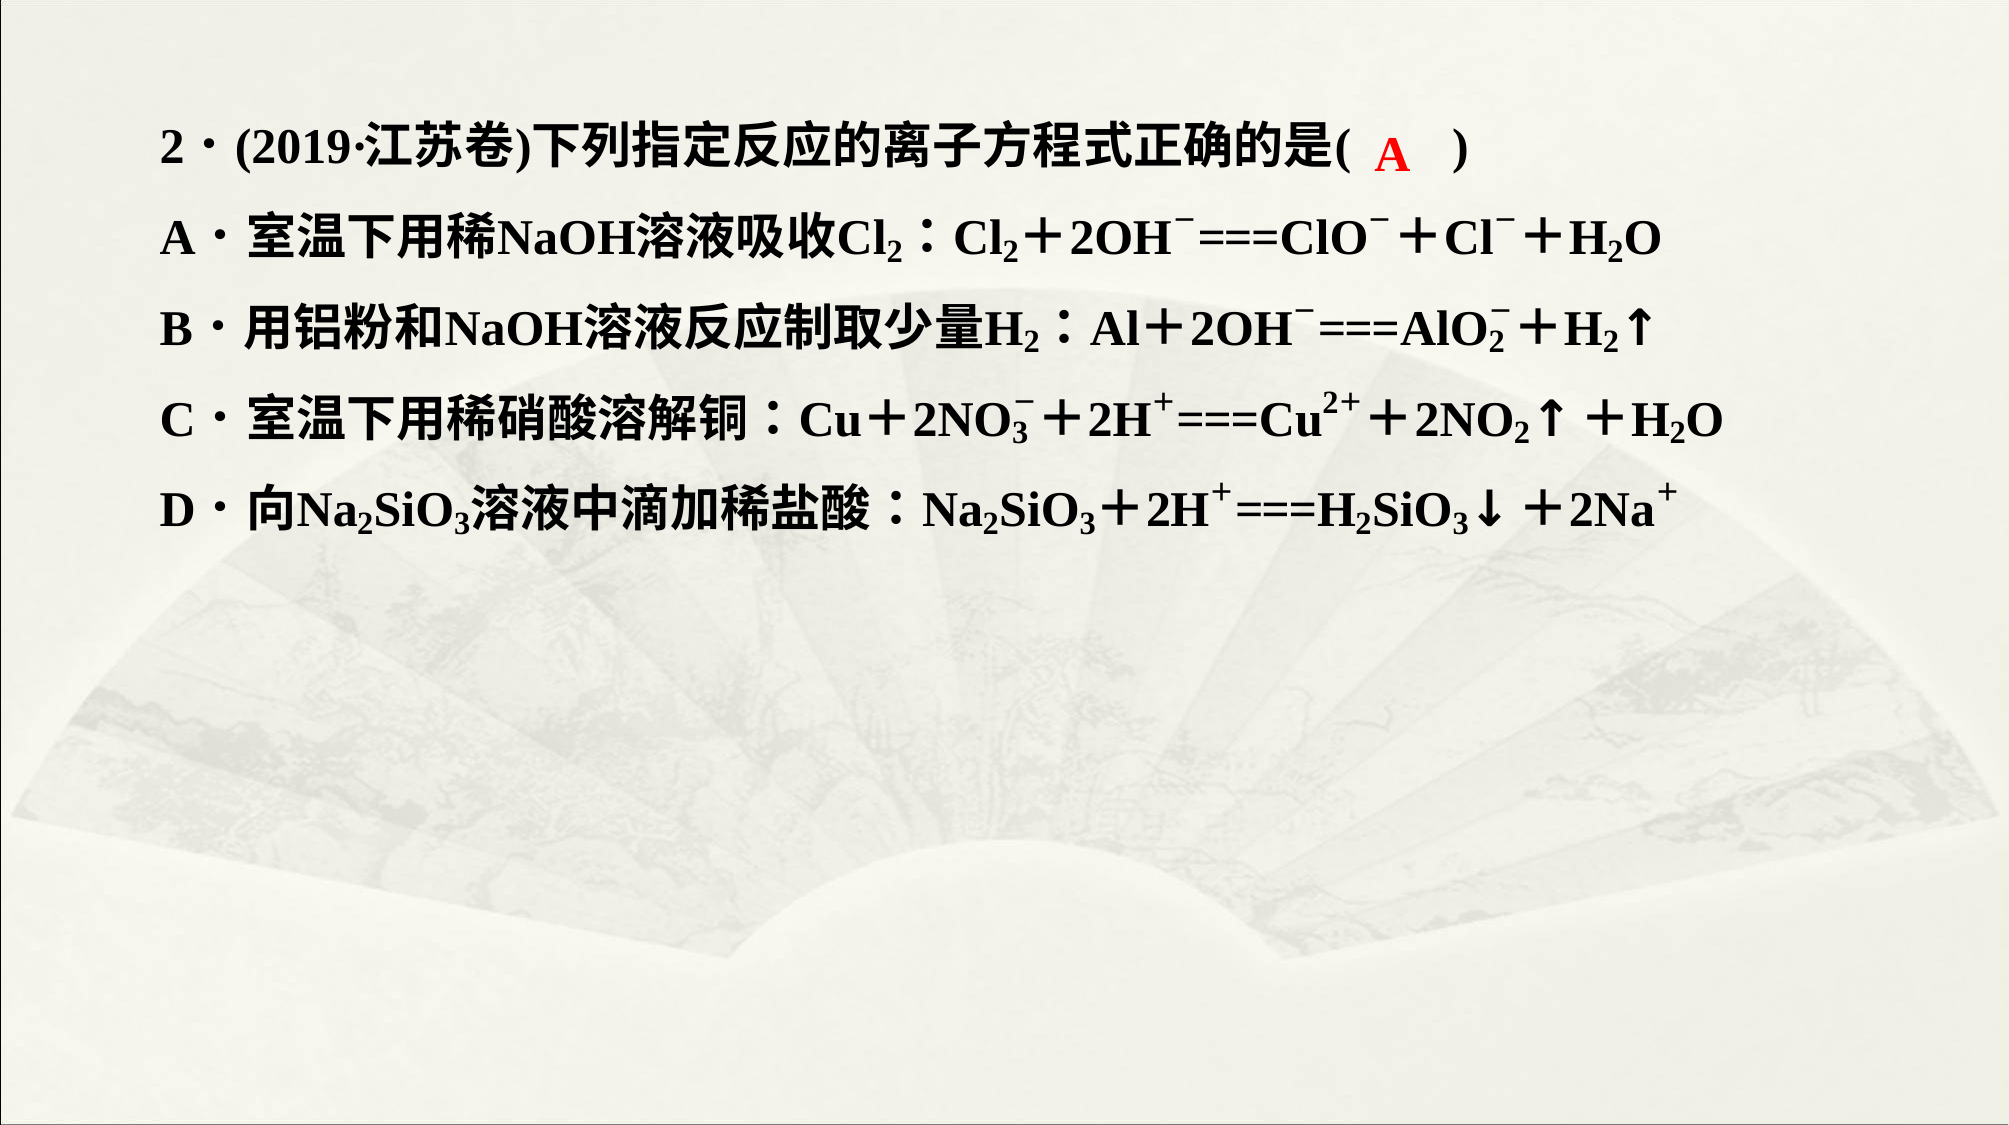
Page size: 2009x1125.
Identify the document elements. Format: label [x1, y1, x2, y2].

picture [0, 0, 2009, 1125]
text_box [58, 113, 1950, 568]
